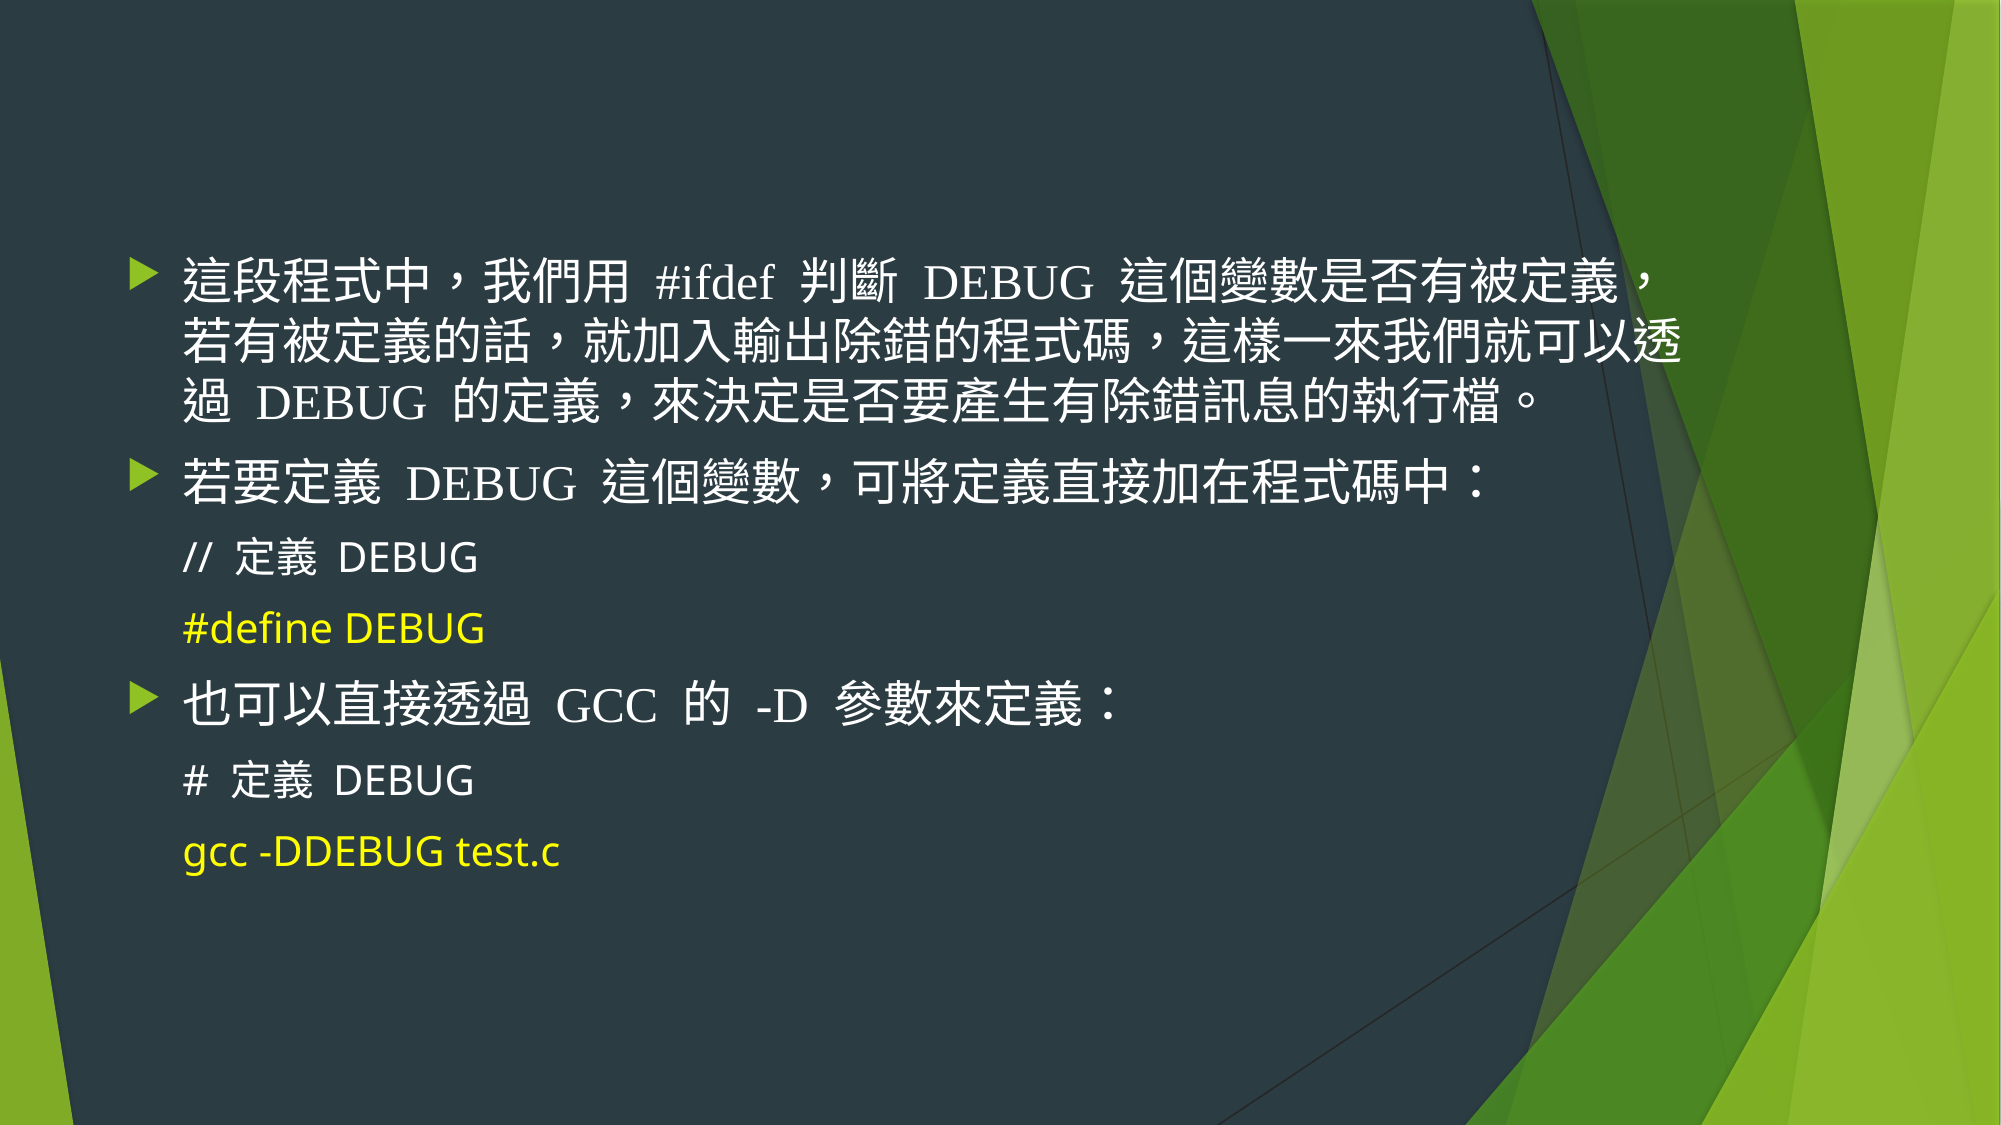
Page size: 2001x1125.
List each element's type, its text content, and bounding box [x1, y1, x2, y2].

list 這段程式中，我們用 #ifdef 判斷 DEBUG 這個變數是否有被定義，若有被定義的話，就加入輸出除錯的程式碼，這樣一來我們就可以透過 DEBUG 的定義，來決定是否要產生有除錯訊息的執行檔。 若要定義 DEBUG 這個變數，可將定義直接加在程式碼中： // 定義 DEBUG #define DEBUG 也可以直接透過 GCC 的 -D 參數來定義： # 定義 DEBUG gcc -DDEBUG test.c [111, 241, 1725, 1065]
